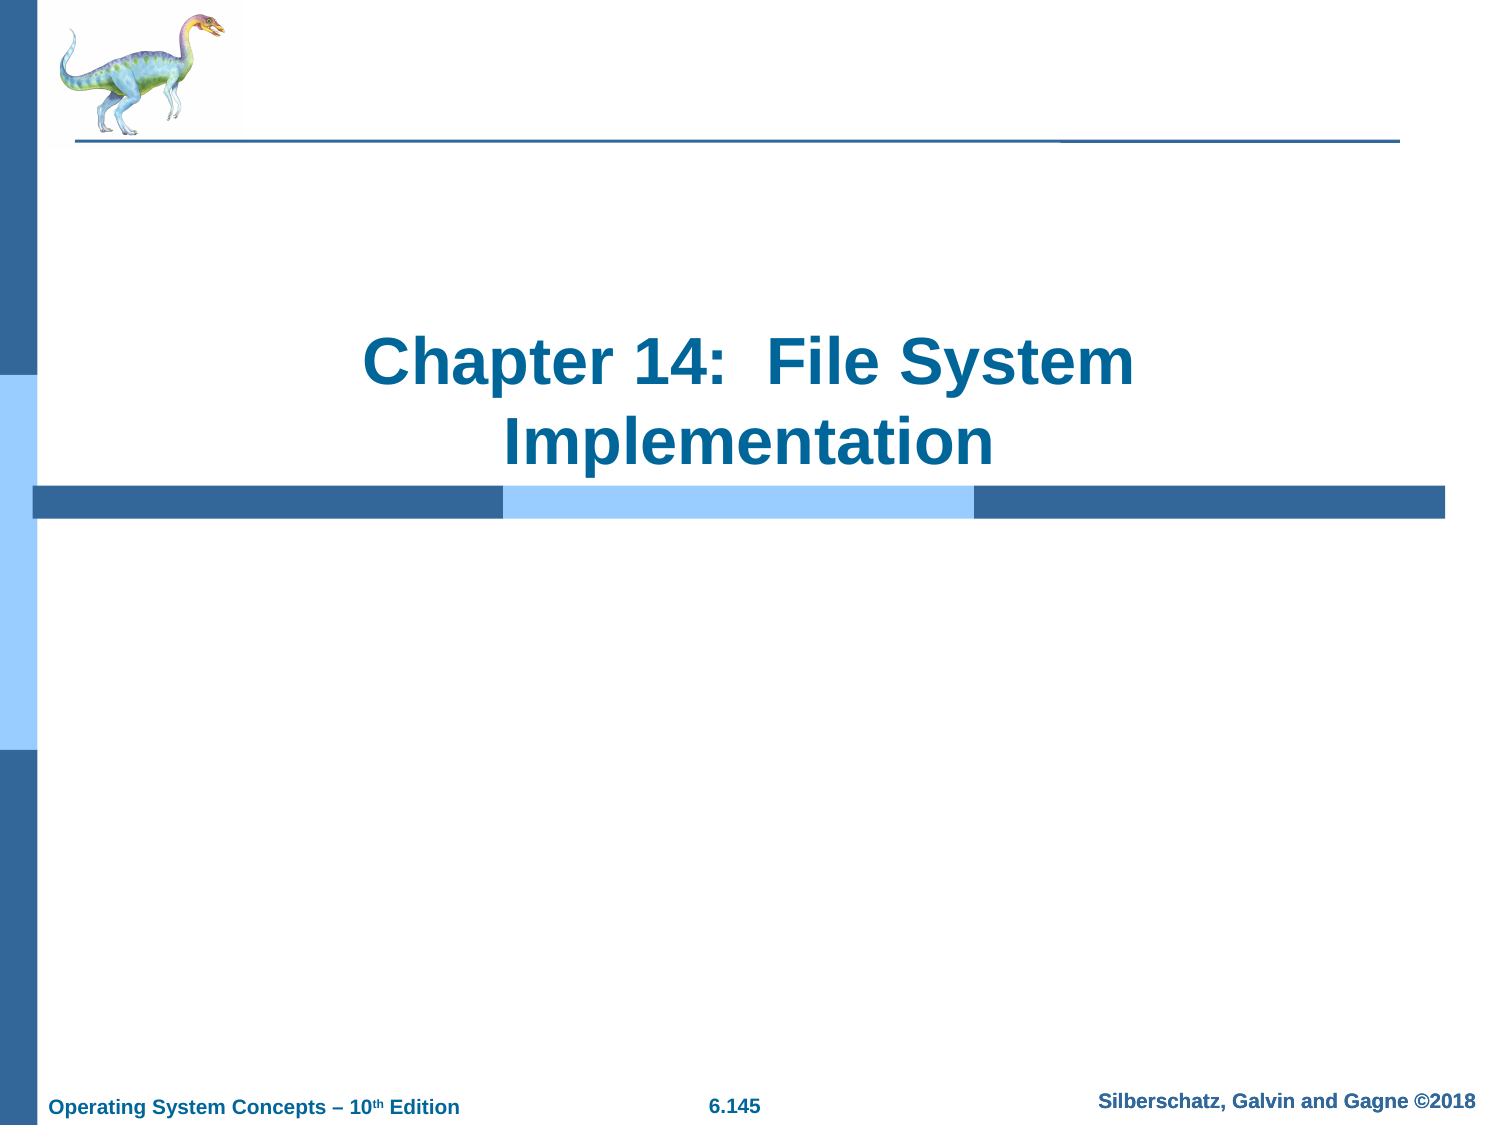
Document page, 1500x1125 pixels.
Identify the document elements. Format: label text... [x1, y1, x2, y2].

title Chapter 14: File System Implementation [112, 136, 1388, 486]
picture [46, 0, 243, 149]
